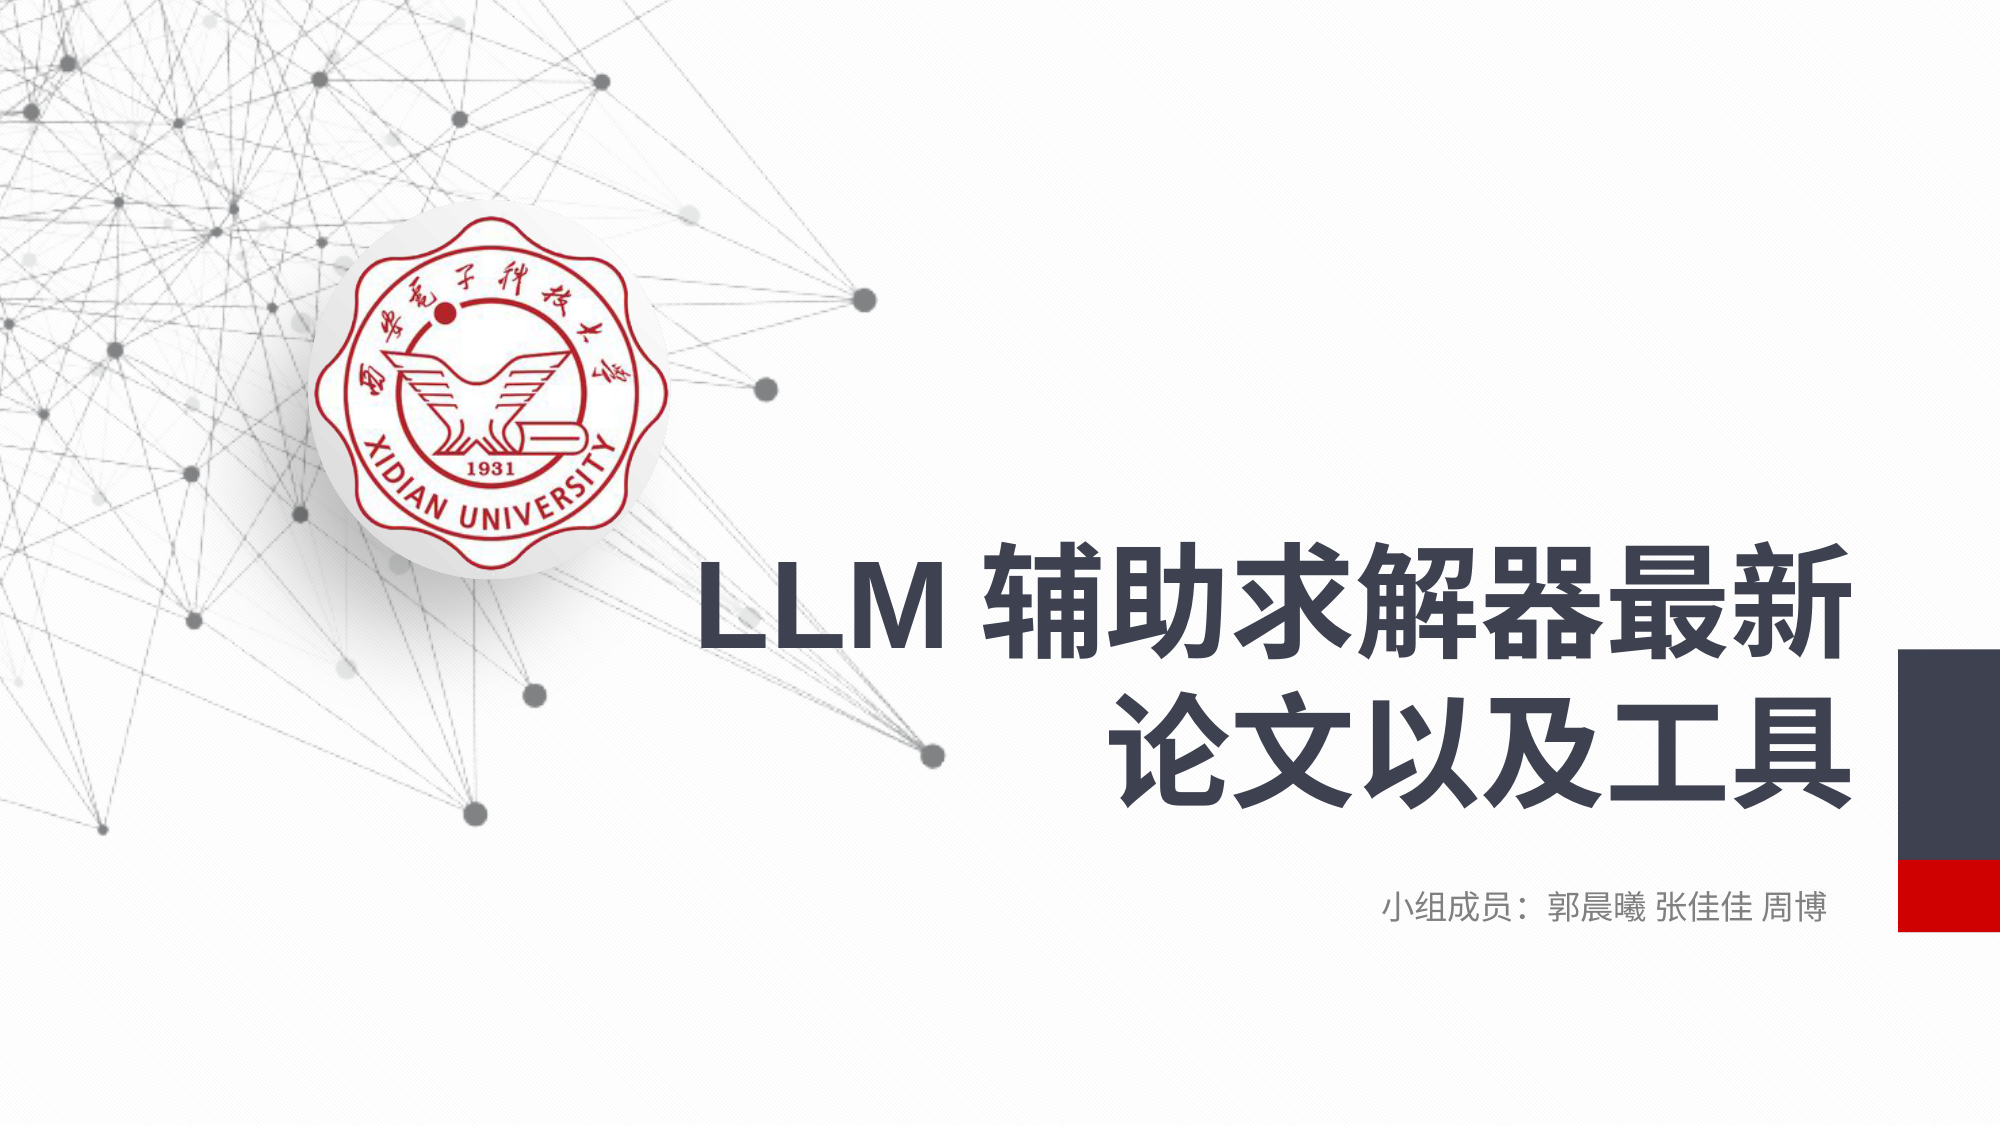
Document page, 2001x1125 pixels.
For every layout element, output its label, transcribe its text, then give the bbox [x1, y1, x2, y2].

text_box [1898, 649, 2000, 933]
text_box 小组成员：郭晨曦 张佳佳 周博 [1505, 878, 1844, 934]
picture [0, 0, 1521, 1125]
text_box LLM辅助求解器最新论文以及工具 [1505, 515, 1871, 831]
